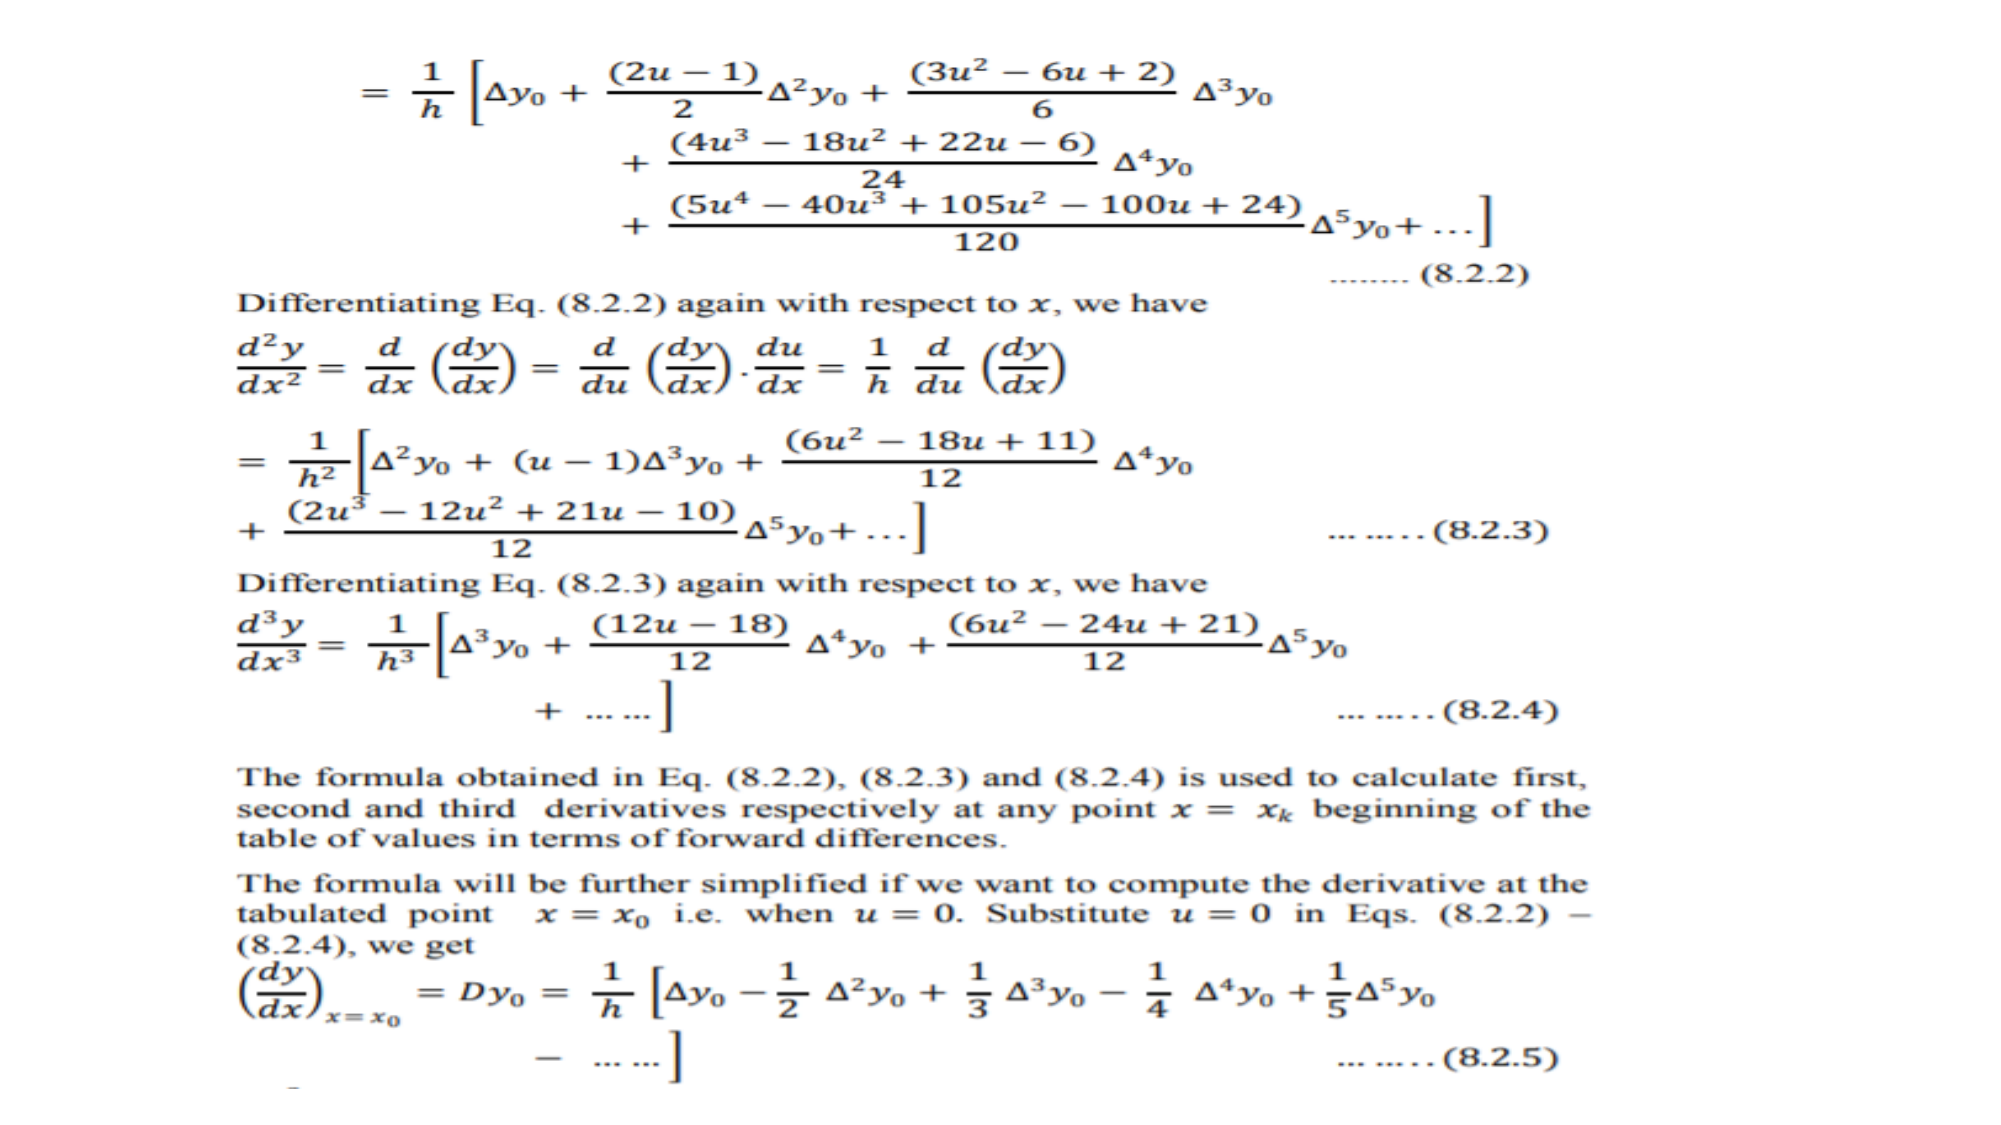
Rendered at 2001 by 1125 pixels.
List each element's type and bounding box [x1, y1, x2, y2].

picture [196, 35, 1682, 1090]
